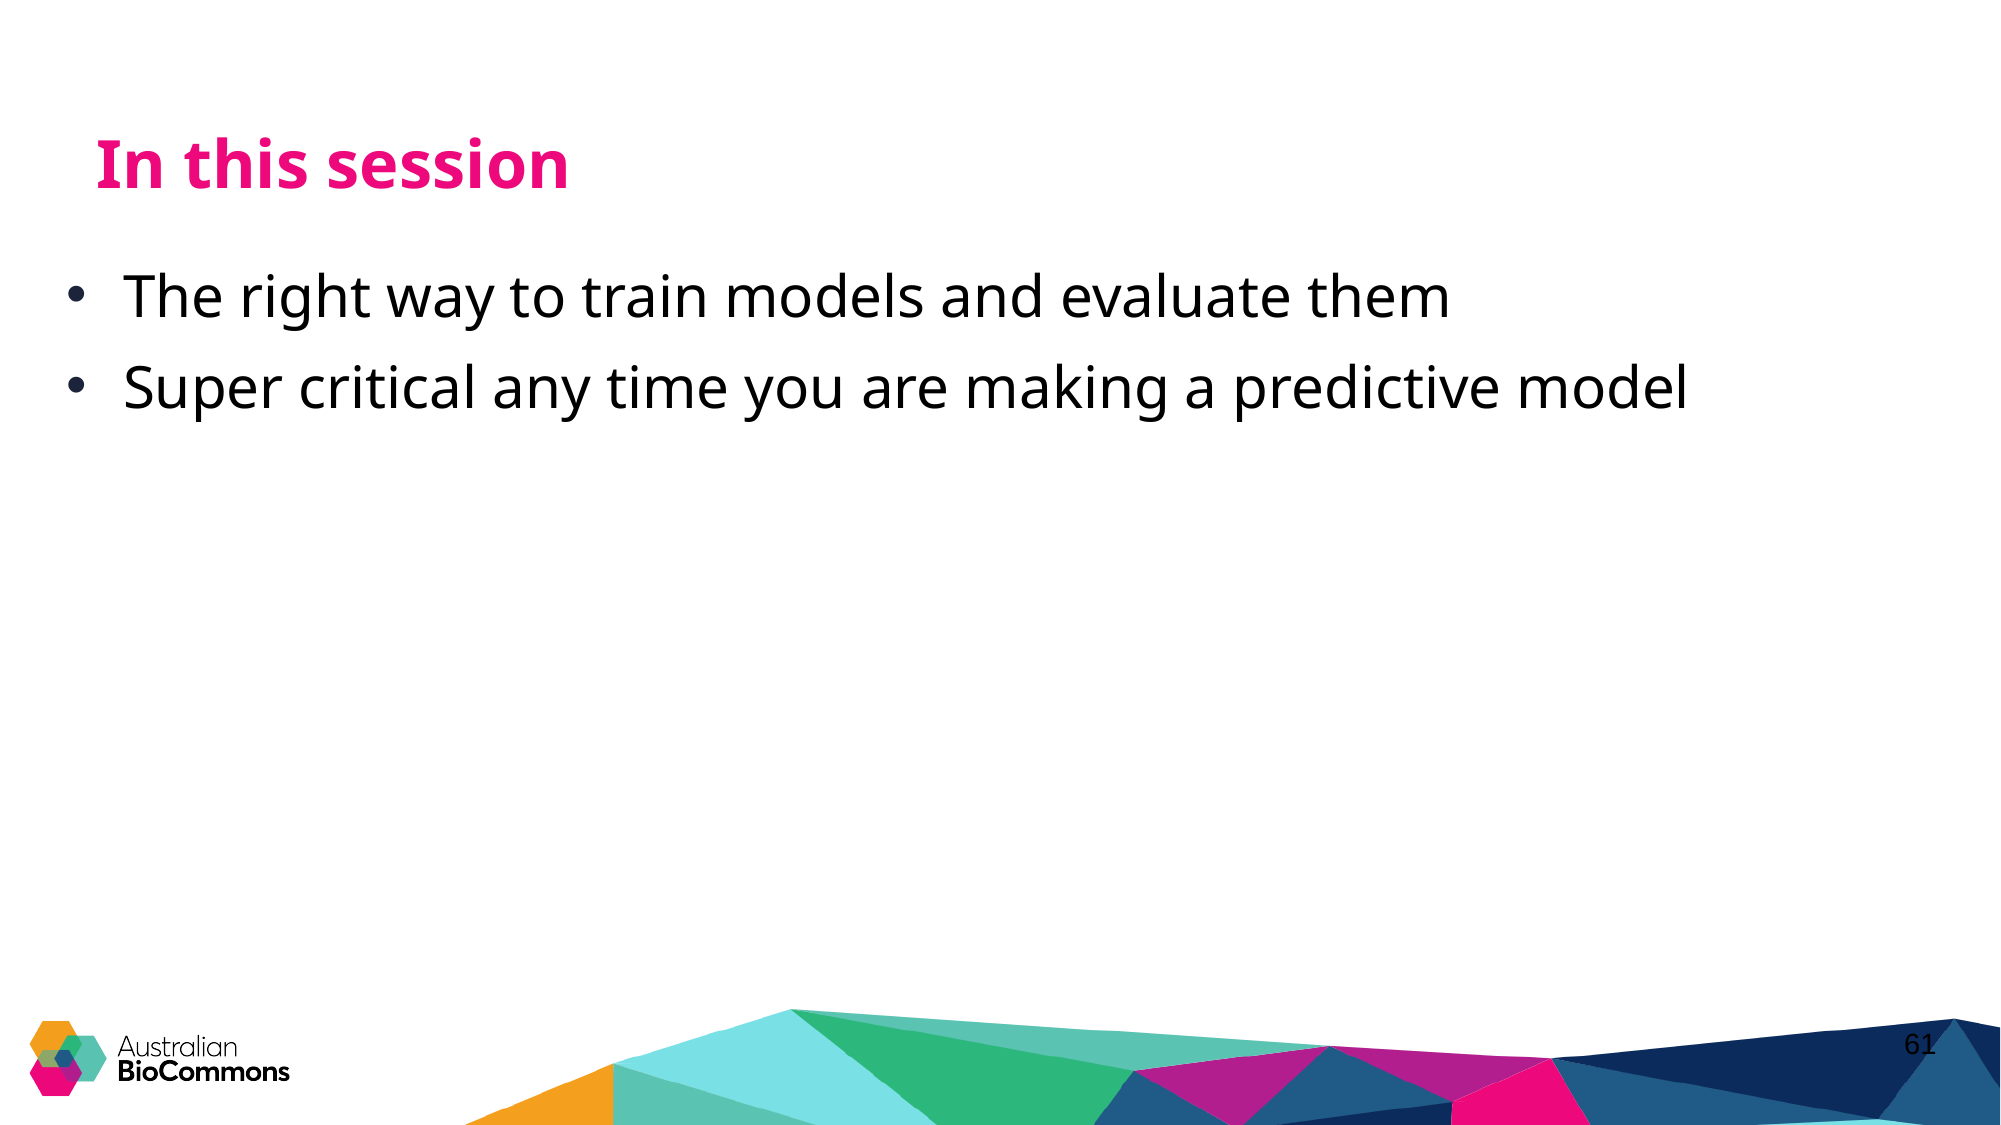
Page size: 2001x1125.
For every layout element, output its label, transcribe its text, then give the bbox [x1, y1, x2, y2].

slide_number 61 [1797, 1012, 1937, 1073]
list The right way to train models and evaluate them Super critical any time you are making a predictive model [51, 251, 1924, 970]
picture [11, 1014, 308, 1103]
title In this session [81, 64, 1953, 211]
picture [428, 992, 2001, 1125]
